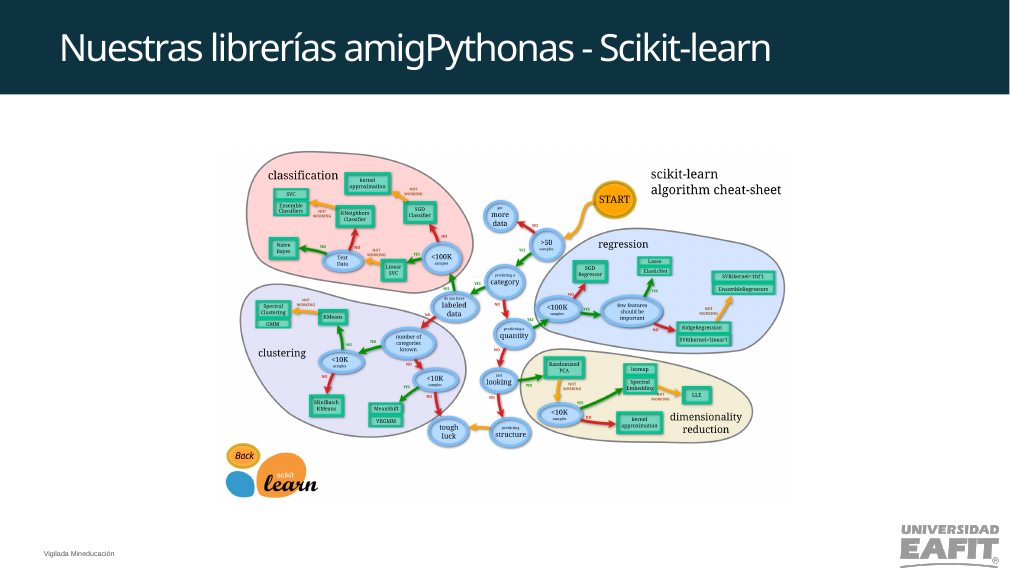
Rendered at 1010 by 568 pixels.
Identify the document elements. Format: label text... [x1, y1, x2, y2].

picture [217, 146, 792, 505]
text_box Nuestras librerías amigPythonas - Scikit-learn [0, 21, 1010, 70]
picture [900, 525, 999, 568]
